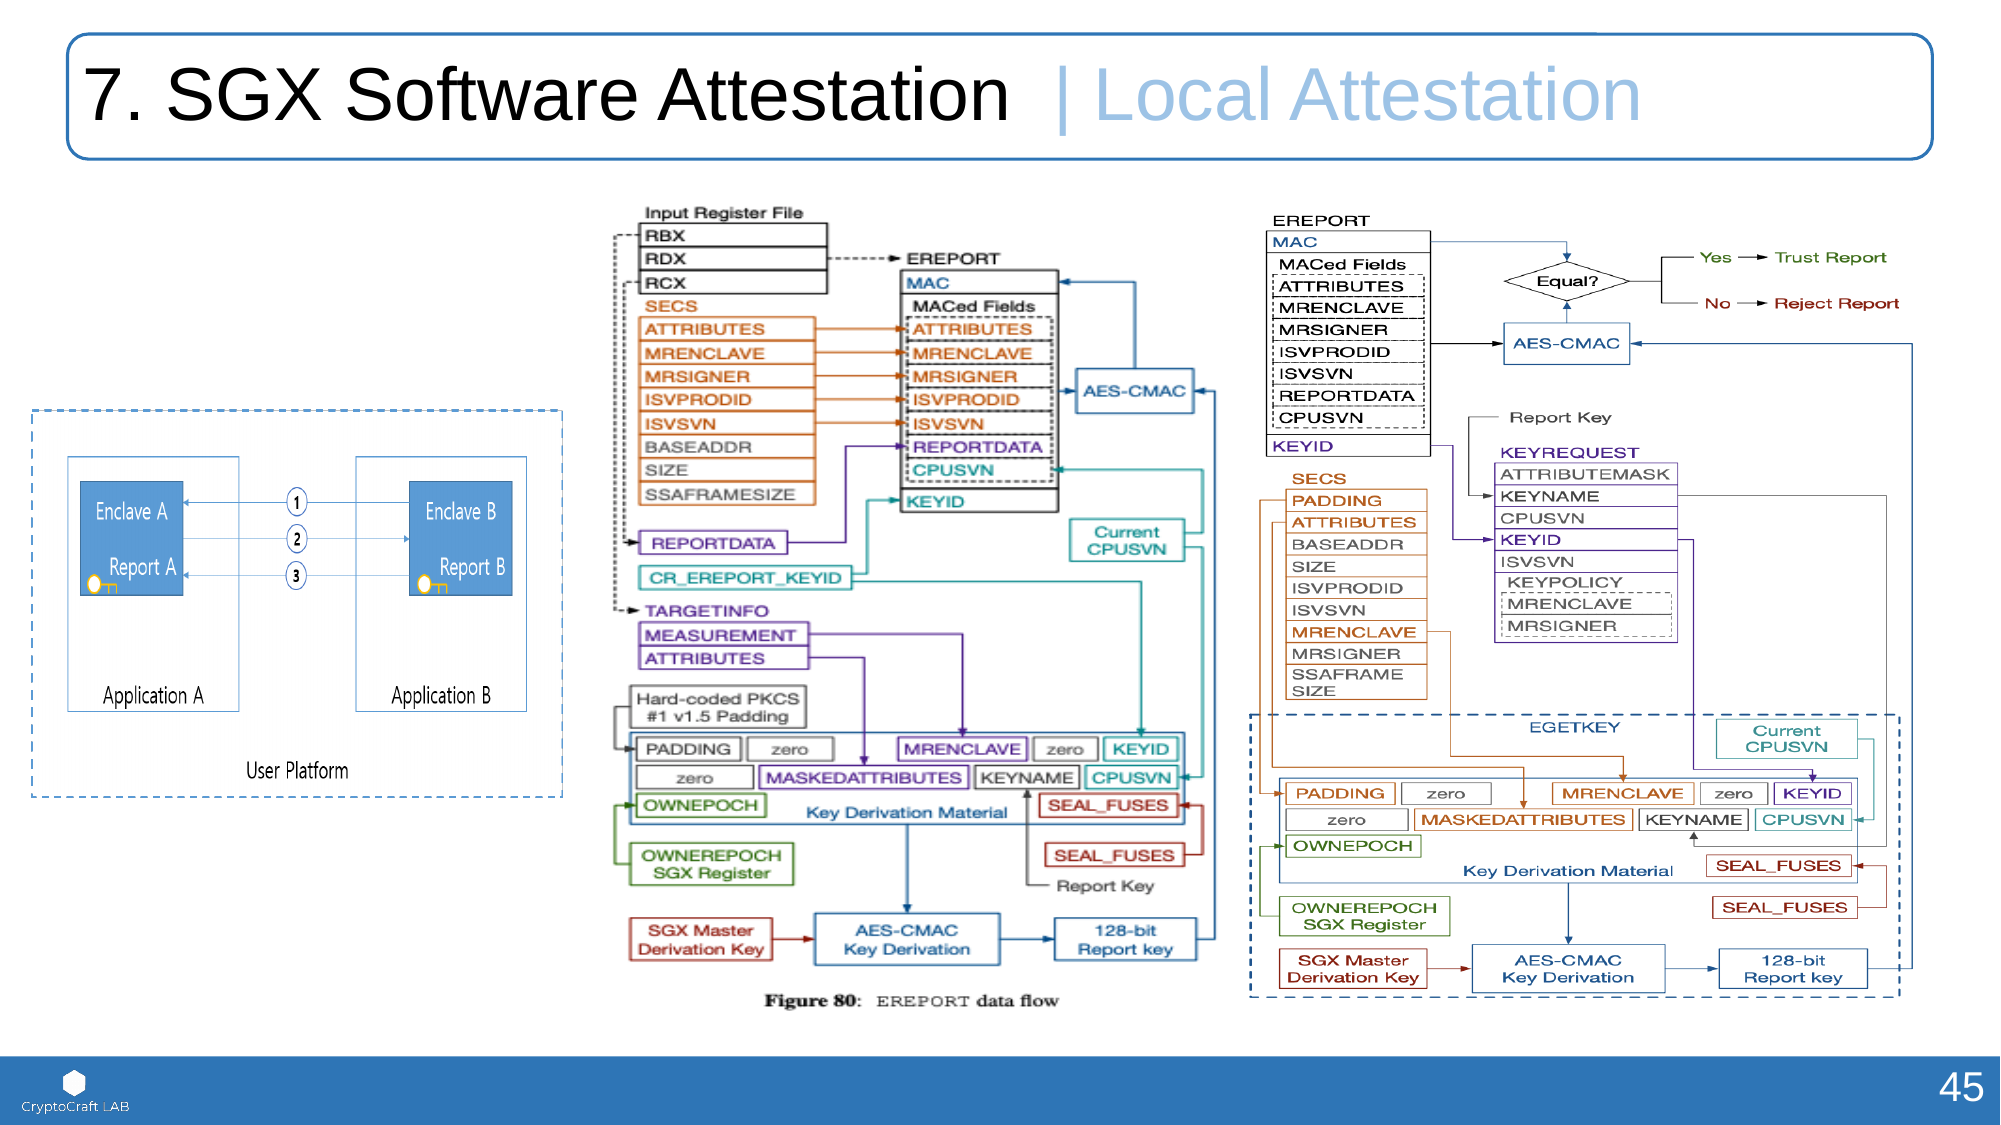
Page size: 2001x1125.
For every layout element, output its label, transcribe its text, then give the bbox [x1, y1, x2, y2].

picture [31, 409, 563, 798]
list [67, 189, 1933, 1019]
title 7. SGX Software Attestation | Local Attestation [67, 34, 1933, 160]
picture [13, 1061, 138, 1123]
picture [593, 190, 1933, 1021]
